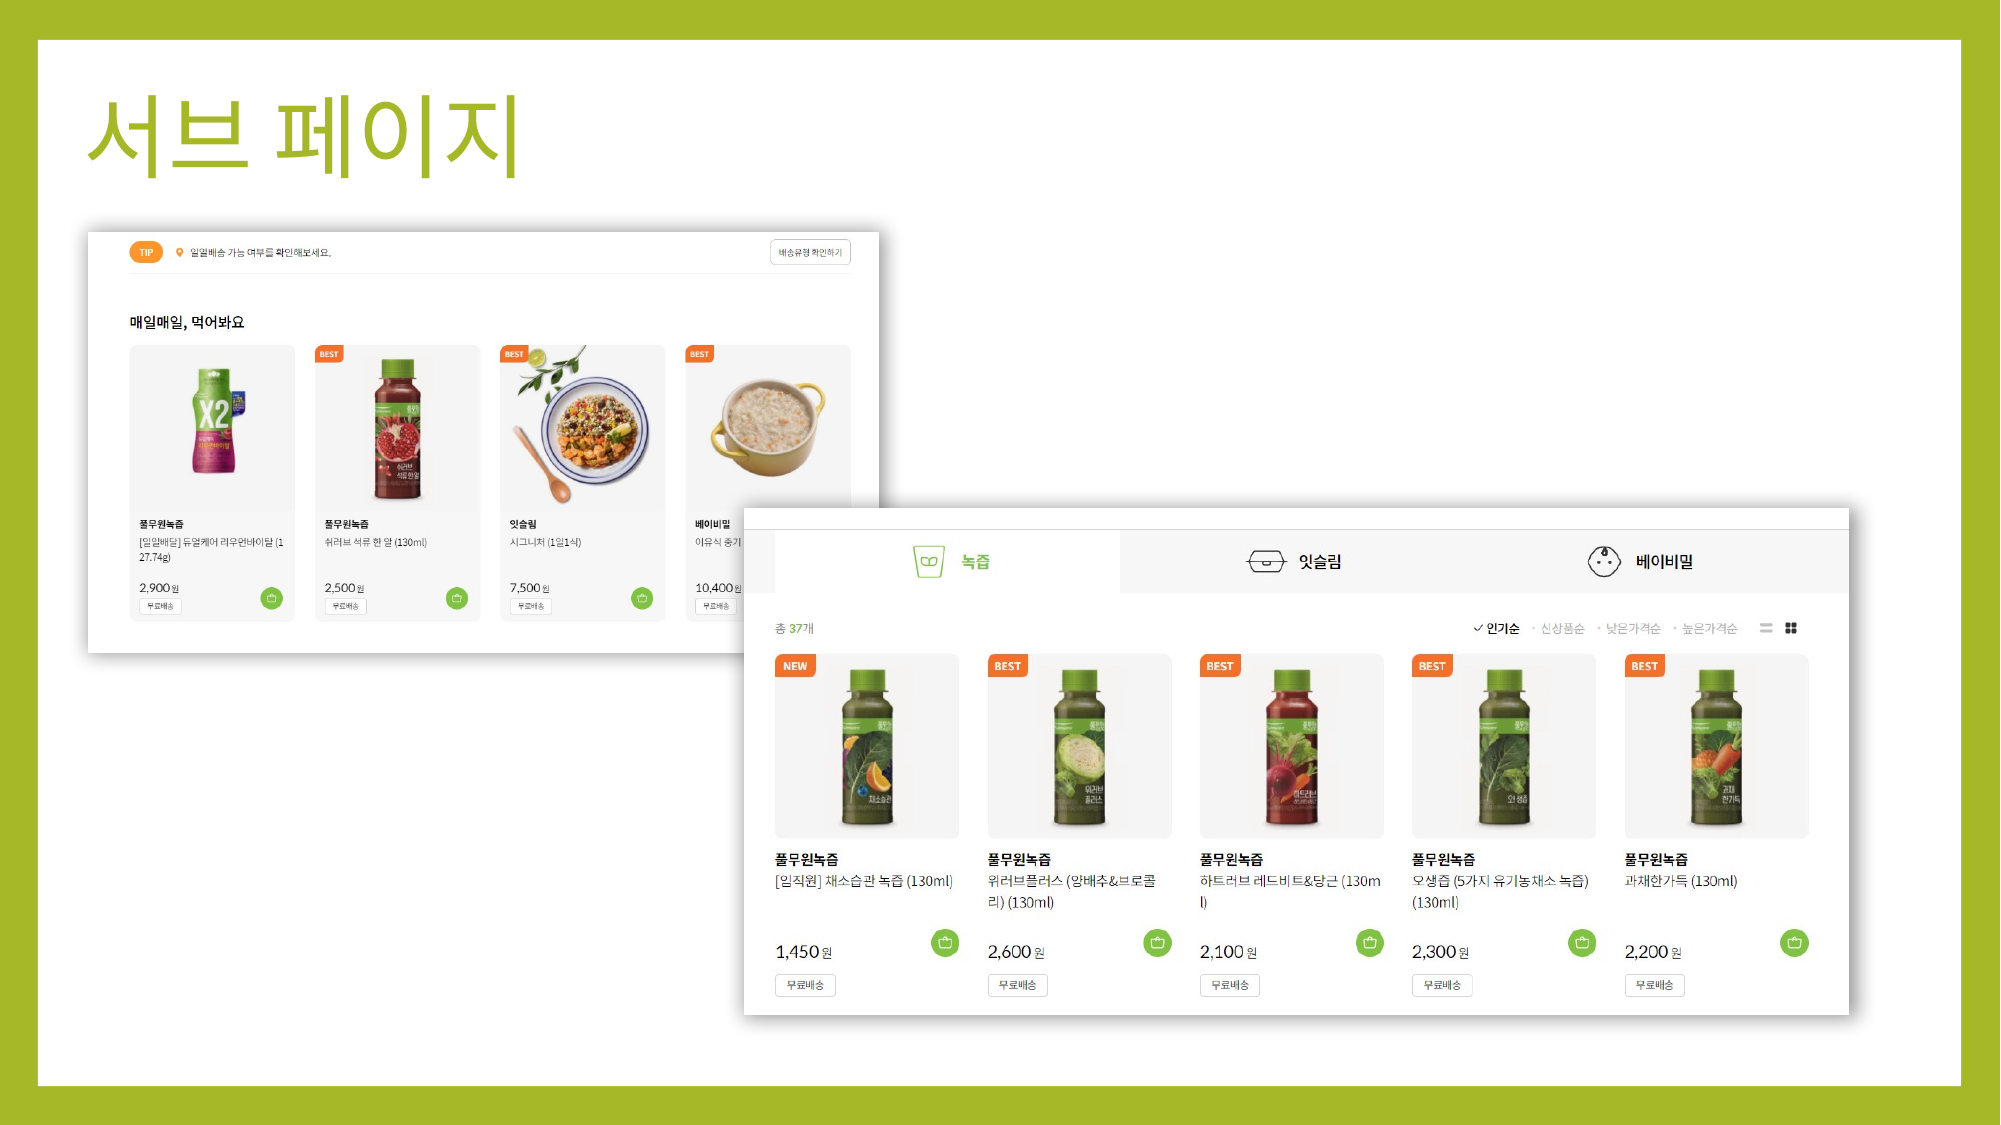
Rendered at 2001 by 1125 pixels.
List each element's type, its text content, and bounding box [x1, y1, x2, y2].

title 서브 페이지 [68, 30, 1689, 253]
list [88, 231, 880, 654]
picture [744, 507, 1849, 1016]
